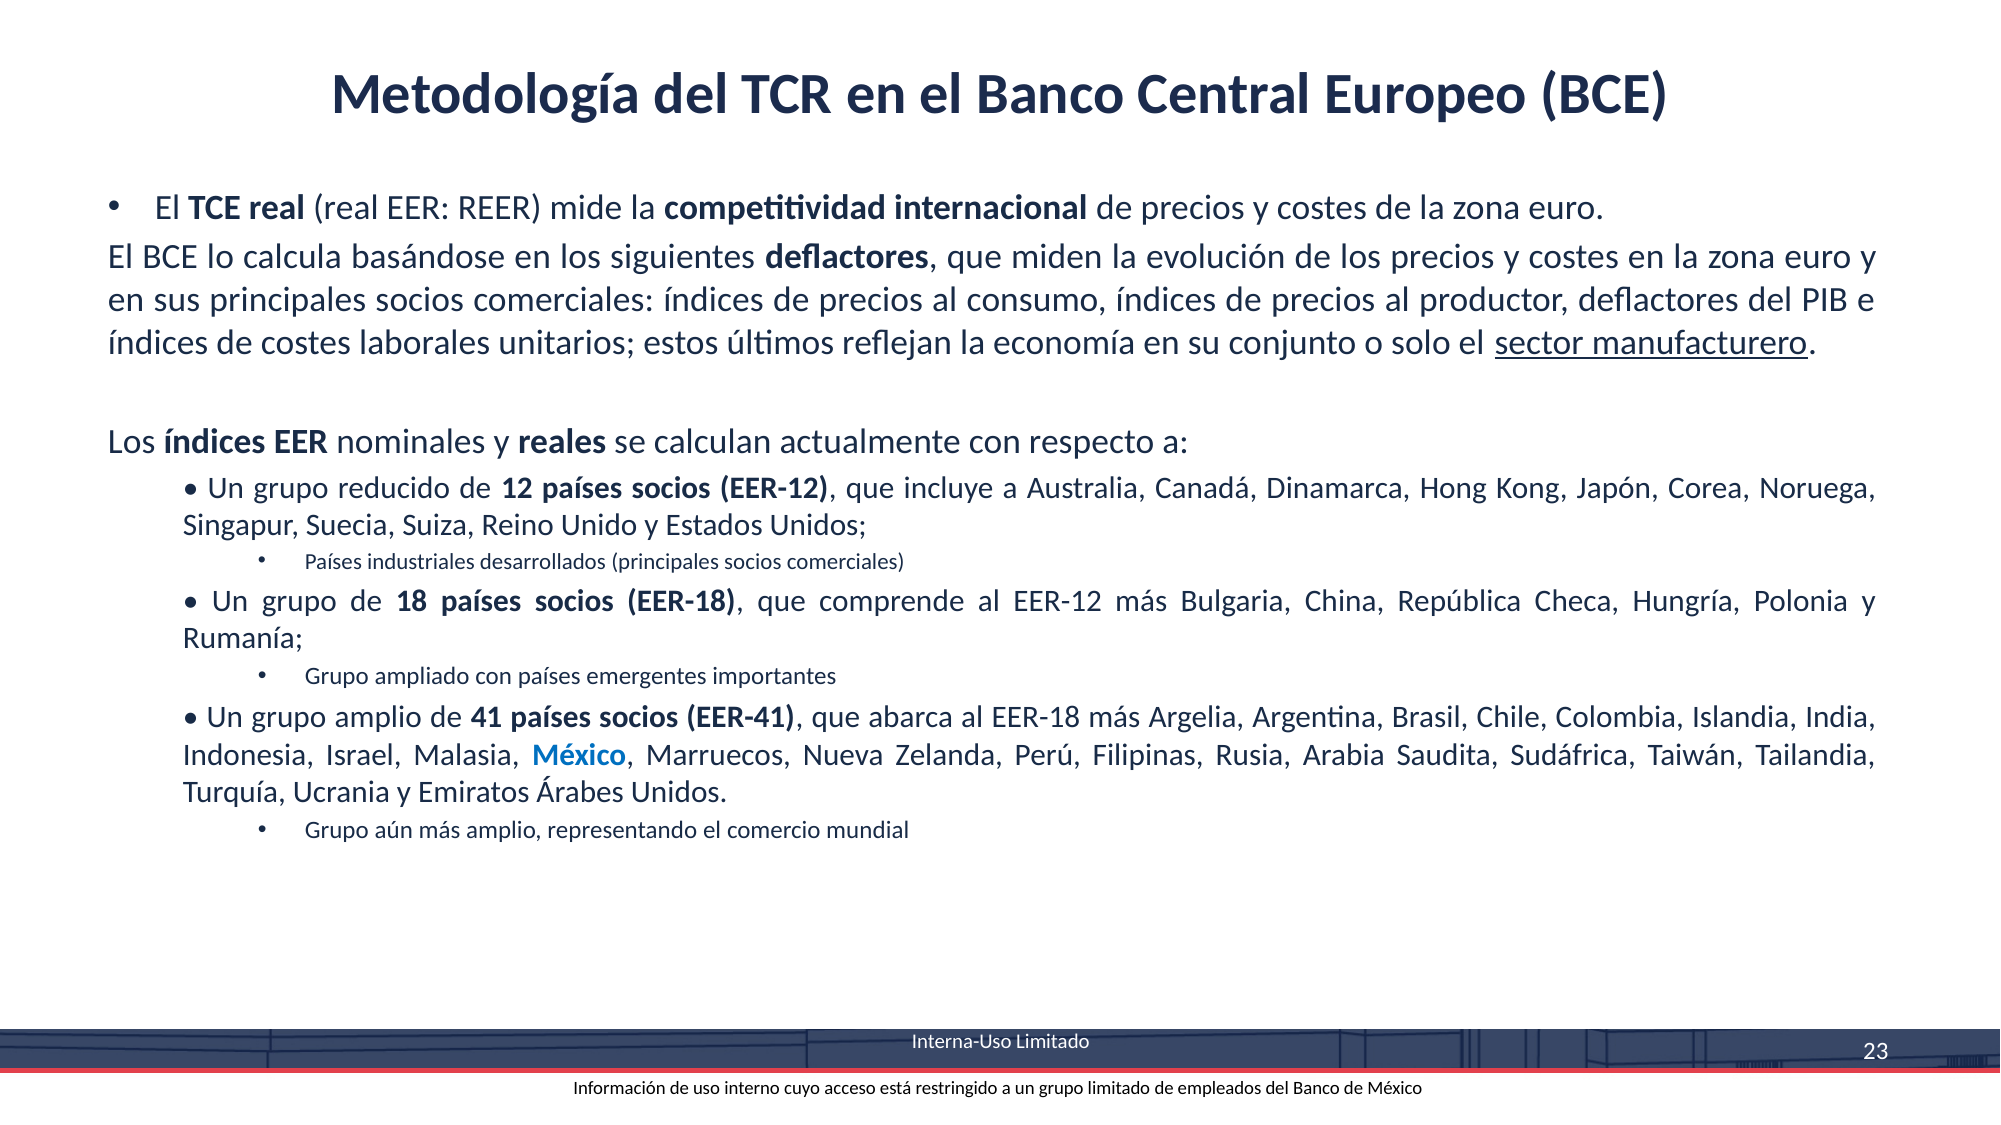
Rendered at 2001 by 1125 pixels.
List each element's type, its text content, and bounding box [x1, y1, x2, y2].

title Metodología del TCR en el Banco Central Europeo (BCE) [150, 42, 1850, 138]
text_box El TCE real (real EER: REER) mide la competitividad internacional de precios y costes de la zona euro. El BCE lo calcula basándose en los siguientes deflactores, que miden la evolución de los precios y costes en la zona euro y en sus principales socios comerciales: índices de precios al consumo, índices de precios al productor, deflactores del PIB e índices de costes laborales unitarios; estos últimos reflejan la economía en su conjunto o solo el sector manufacturero. Los índices EER nominales y reales se calculan actualmente con respecto a: • Un grupo reducido de 12 países socios (EER-12), que incluye a Australia, Canadá, Dinamarca, Hong Kong, Japón, Corea, Noruega, Singapur, Suecia, Suiza, Reino Unido y Estados Unidos; Países industriales desarrollados (principales socios comerciales) • Un grupo de 18 países socios (EER-18), que comprende al EER-12 más Bulgaria, China, República Checa, Hungría, Polonia y Rumanía; Grupo ampliado con países emergentes importantes • Un grupo amplio de 41 países socios (EER-41), que abarca al EER-18 más Argelia, Argentina, Brasil, Chile, Colombia, Islandia, India, Indonesia, Israel, Malasia, México, Marruecos, Nueva Zelanda, Perú, Filipinas, Rusia, Arabia Saudita, Sudáfrica, Taiwán, Tailandia, Turquía, Ucrania y Emiratos Árabes Unidos. Grupo aún más amplio, representando el comercio mundial [92, 126, 1893, 999]
footer Interna-Uso Limitado Información de uso interno cuyo acceso está restringido a un grupo limitado de empleados del Banco de México [0, 1031, 1998, 1091]
picture [0, 1029, 2000, 1068]
text_box [92, 11, 1893, 126]
picture [0, 1073, 2000, 1116]
